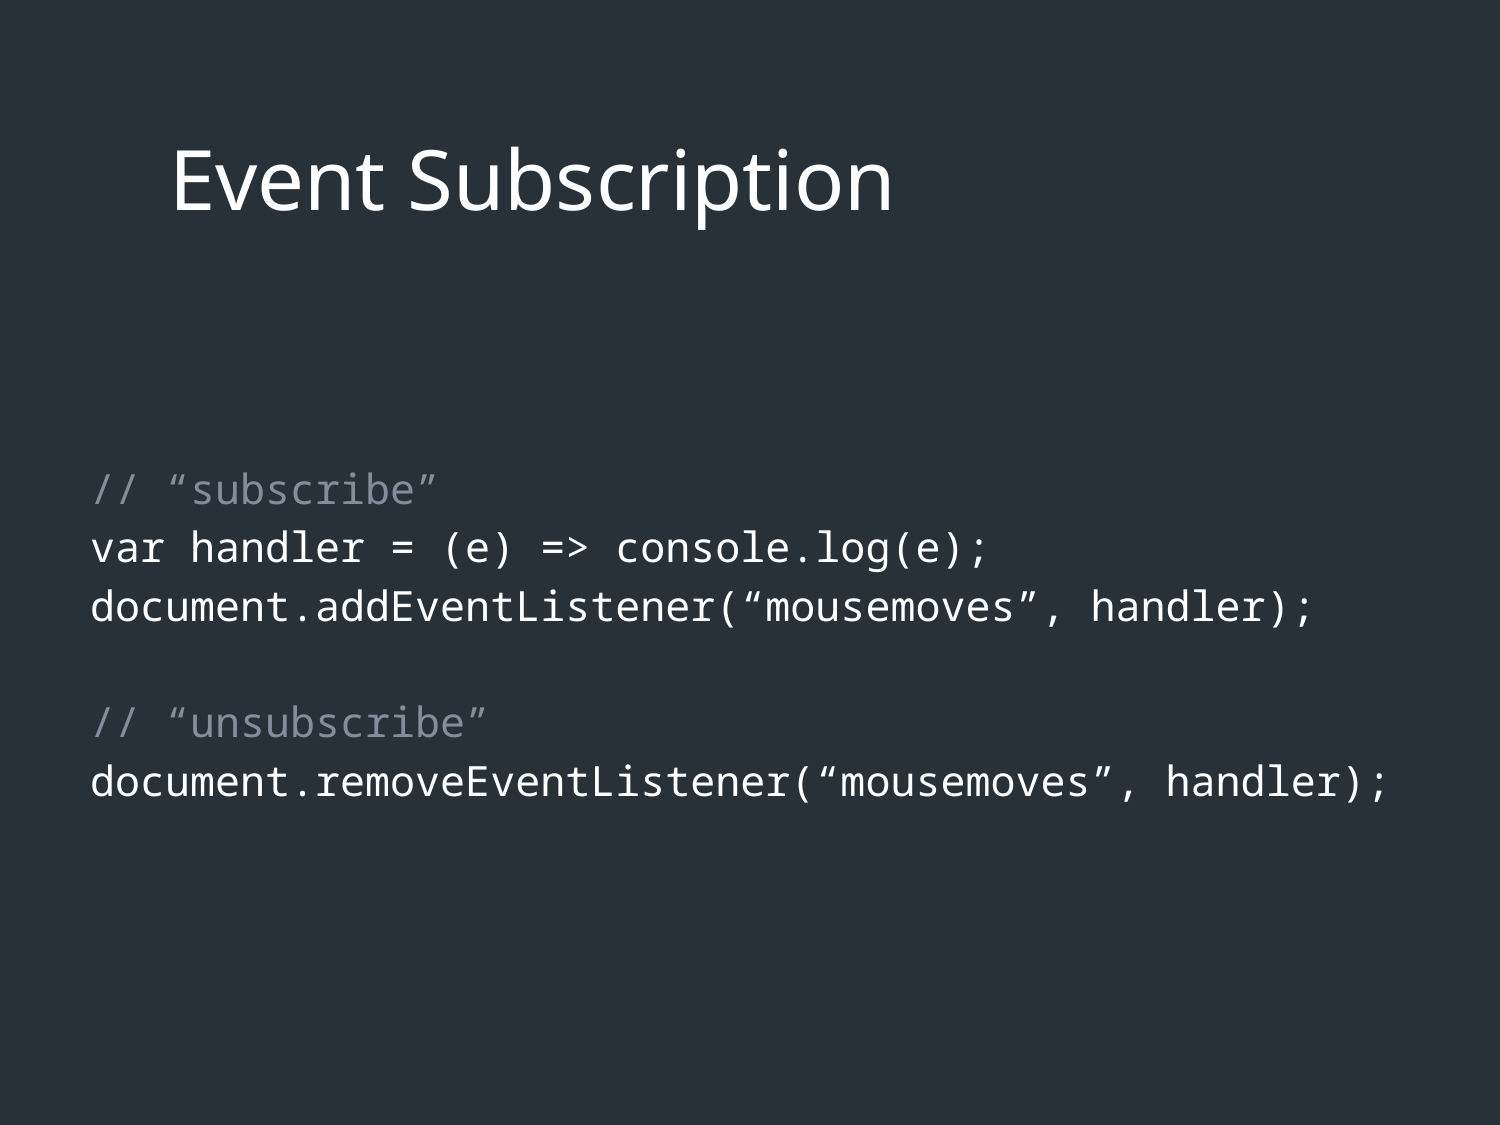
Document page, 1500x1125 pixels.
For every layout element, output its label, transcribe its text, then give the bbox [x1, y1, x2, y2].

title Event Subscription [154, 45, 1355, 236]
list // “subscribe” var handler = (e) => console.log(e); document.addEventListener(“mousemoves”, handler); // “unsubscribe” document.removeEventListener(“mousemoves”, handler); [75, 262, 1425, 1005]
